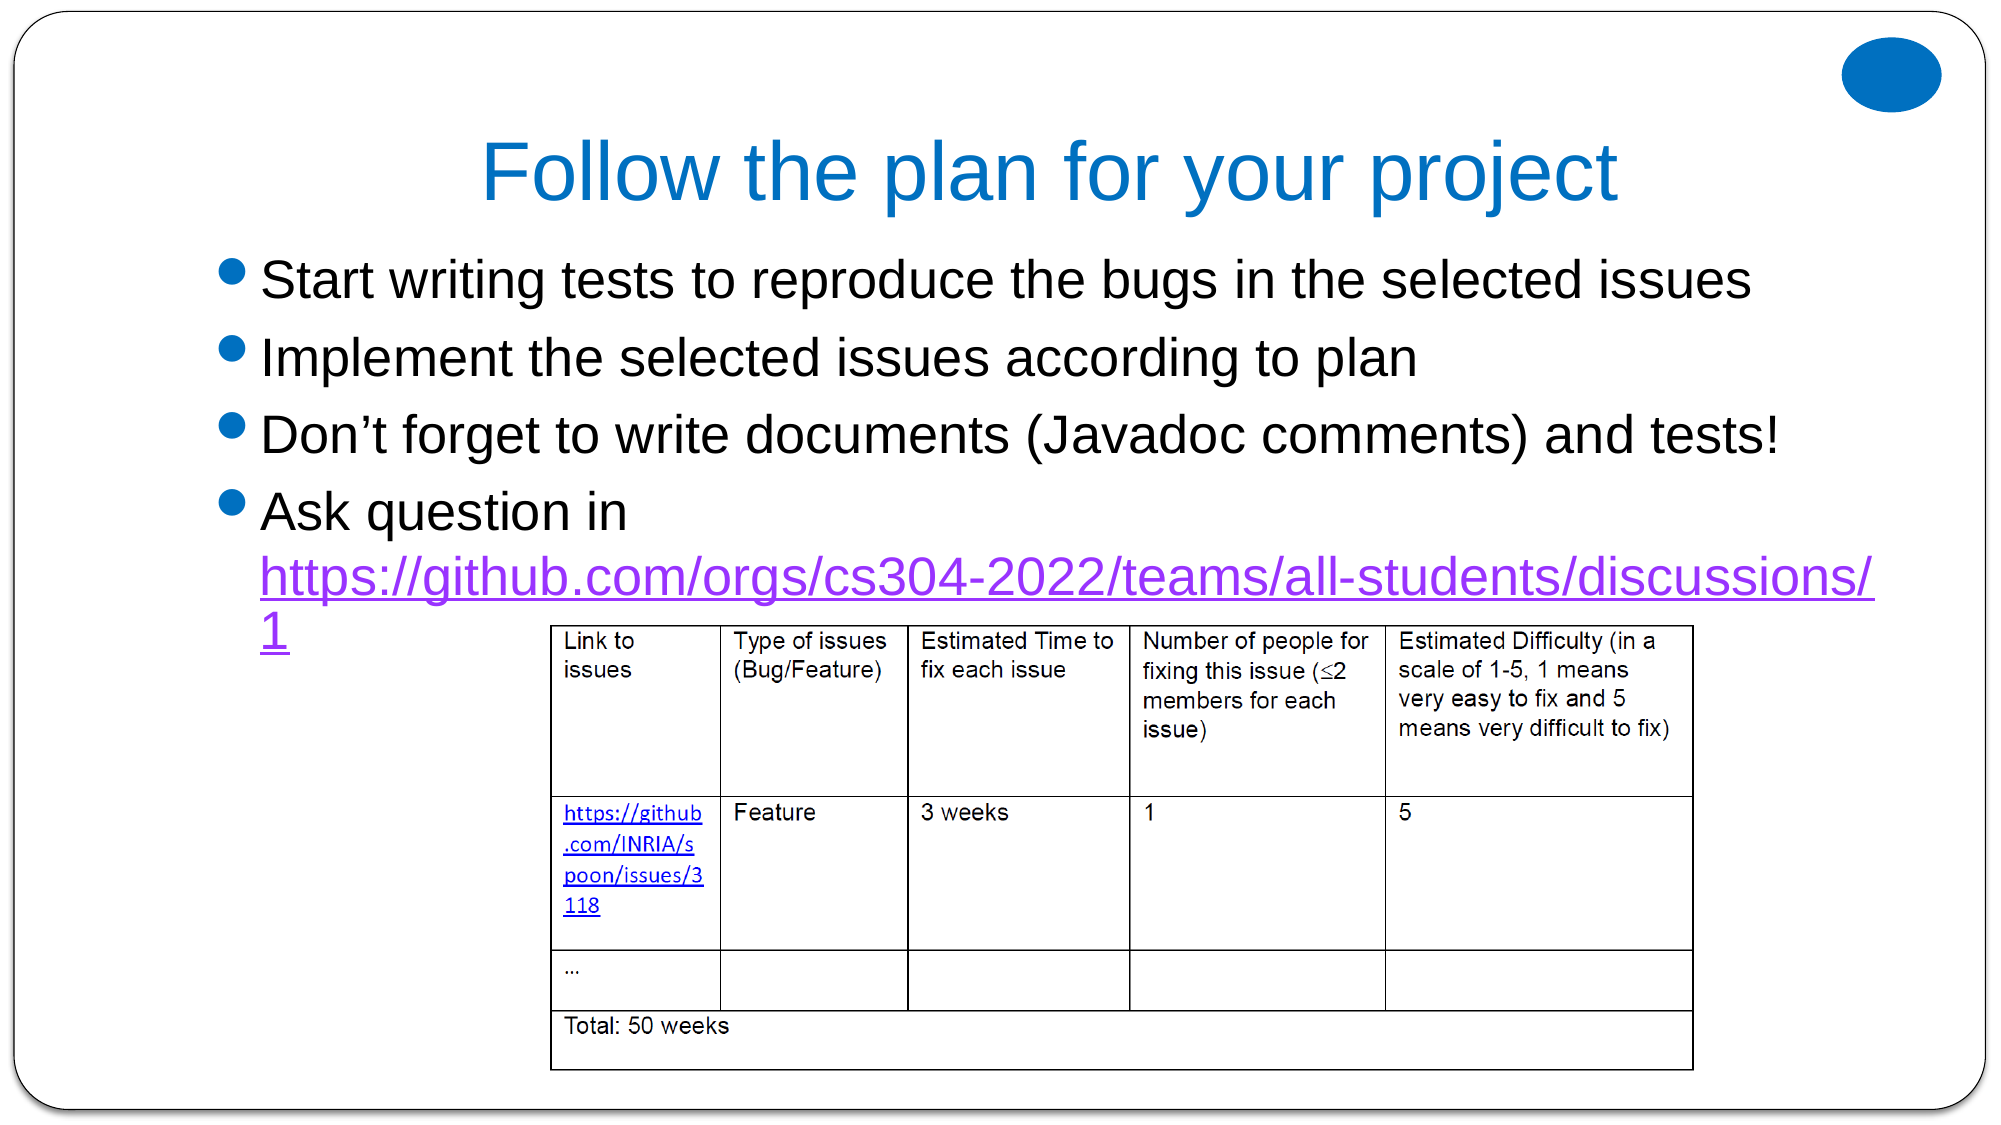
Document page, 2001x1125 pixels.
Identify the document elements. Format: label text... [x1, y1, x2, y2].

picture [541, 616, 1748, 1081]
slide_number [1841, 37, 1942, 113]
title Follow the plan for your project [200, 45, 1900, 233]
list Start writing tests to reproduce the bugs in the selected issues Implement the selected issues according to plan Don’t forget to write documents (Javadoc comments) and tests! Ask question in https://github.com/orgs/cs304-2022/teams/all-students/discussions/1 [200, 237, 1900, 988]
